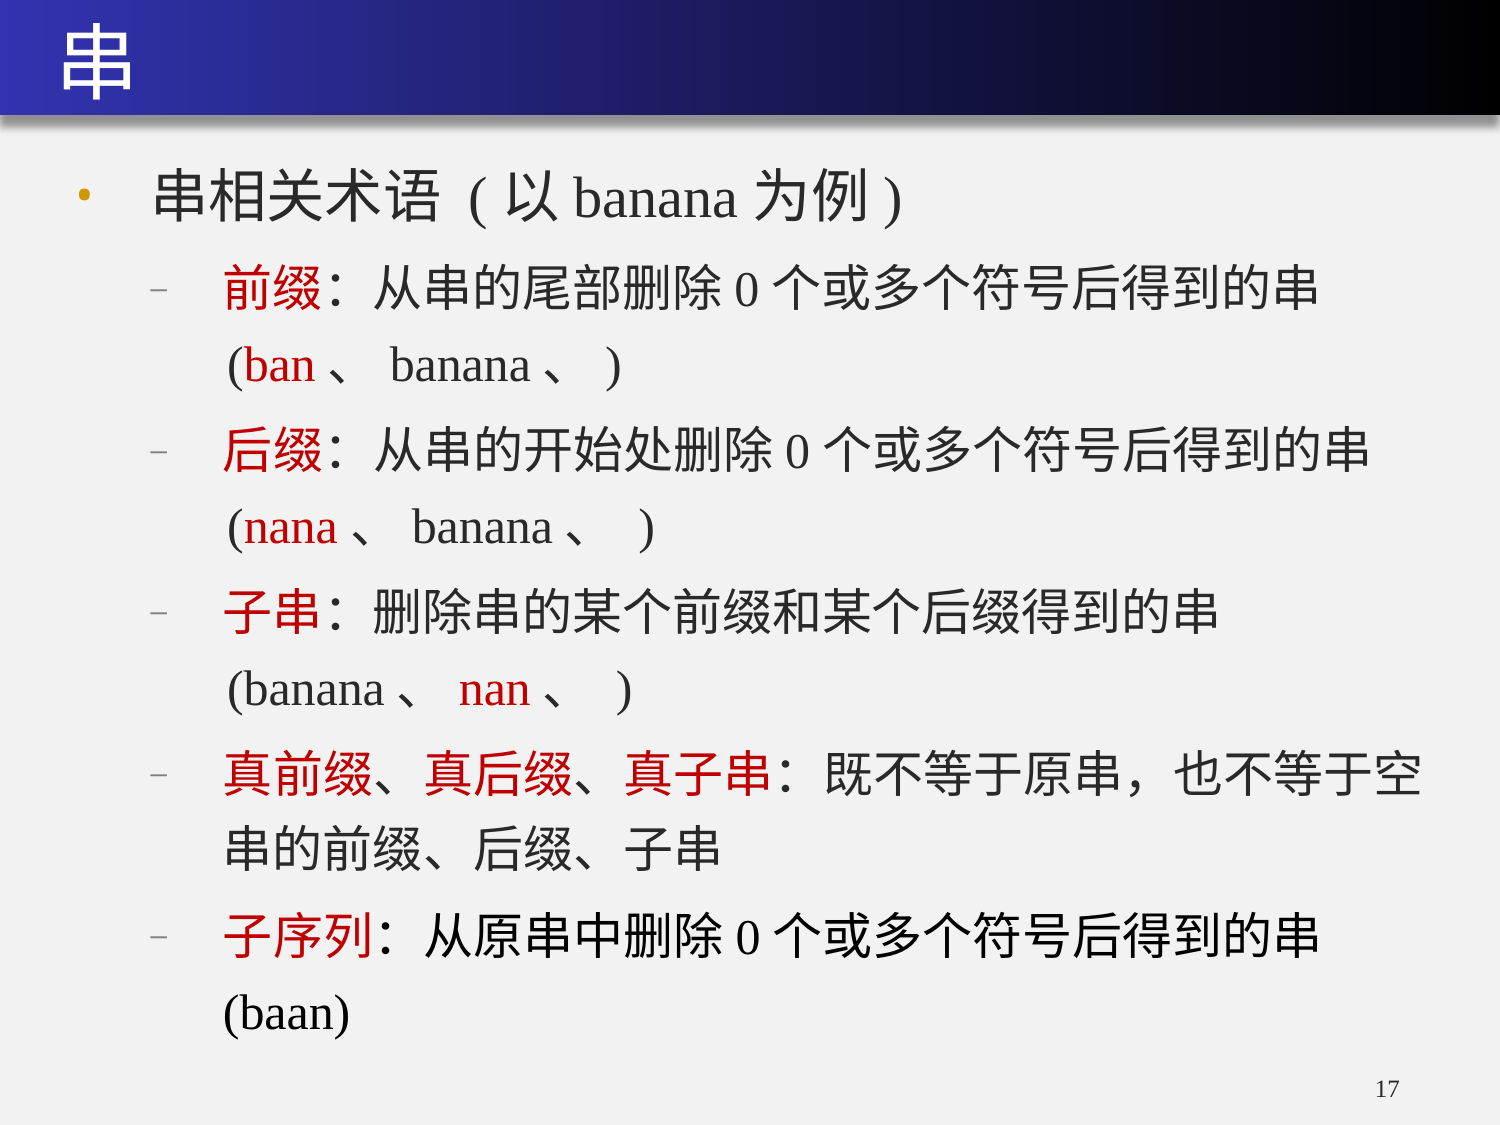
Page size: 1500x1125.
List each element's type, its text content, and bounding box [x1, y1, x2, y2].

title 串 [53, 8, 1500, 199]
slide_number 16 [1368, 1077, 1482, 1125]
